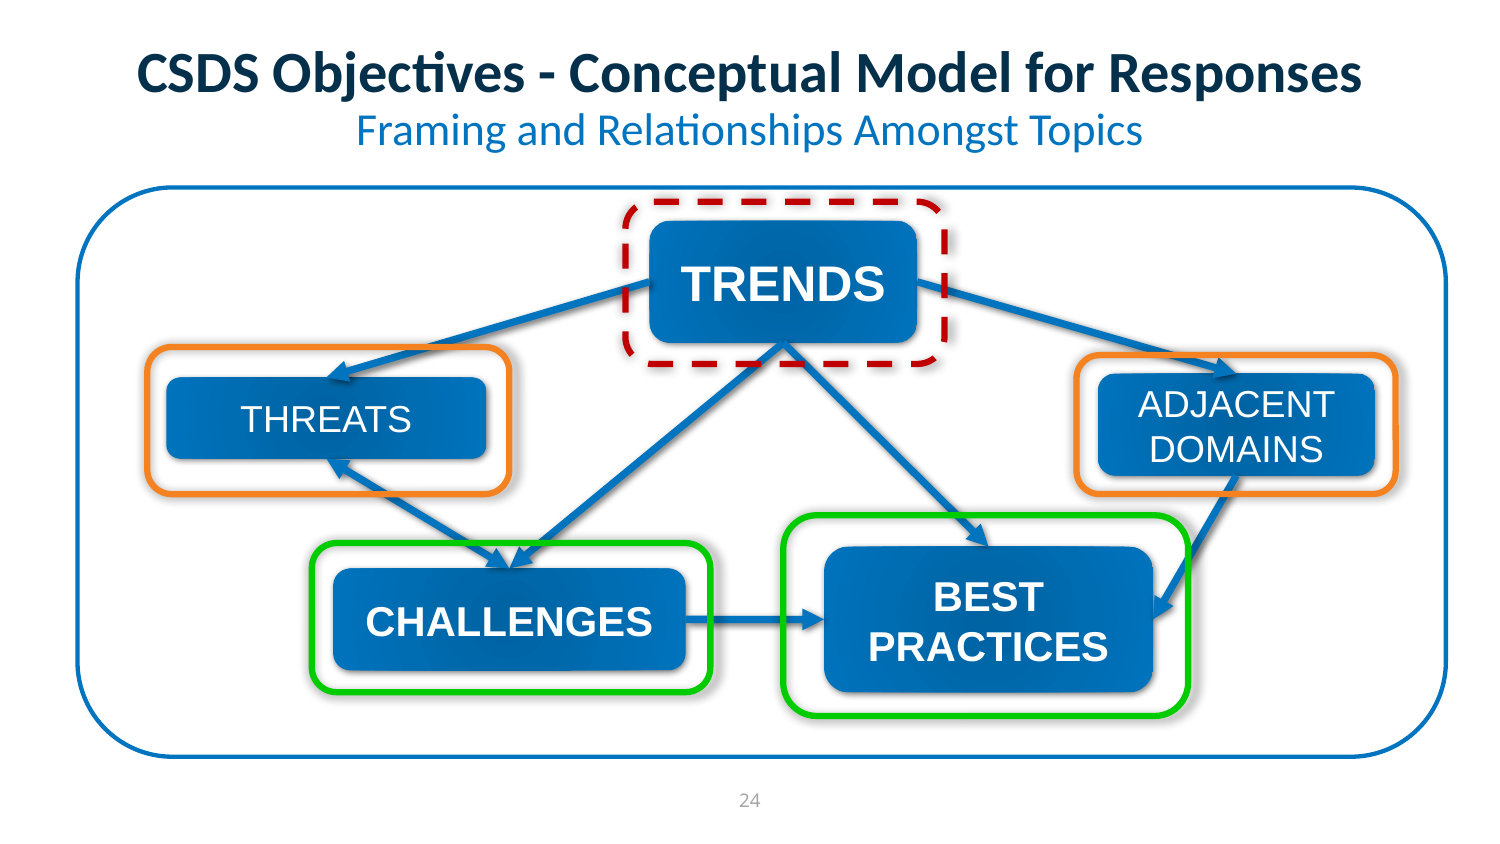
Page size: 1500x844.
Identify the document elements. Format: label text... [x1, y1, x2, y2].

list Framing and Relationships Amongst Topics [102, 105, 1398, 150]
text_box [509, 342, 784, 569]
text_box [1152, 475, 1237, 620]
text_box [916, 281, 1237, 374]
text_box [326, 458, 510, 569]
text_box [623, 199, 947, 339]
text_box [326, 281, 650, 378]
title CSDS Objectives - Conceptual Model for Responses [102, 31, 1398, 105]
text_box [75, 185, 1449, 759]
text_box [782, 342, 989, 547]
text_box [309, 544, 713, 695]
text_box [1074, 352, 1398, 497]
text_box [145, 344, 506, 497]
